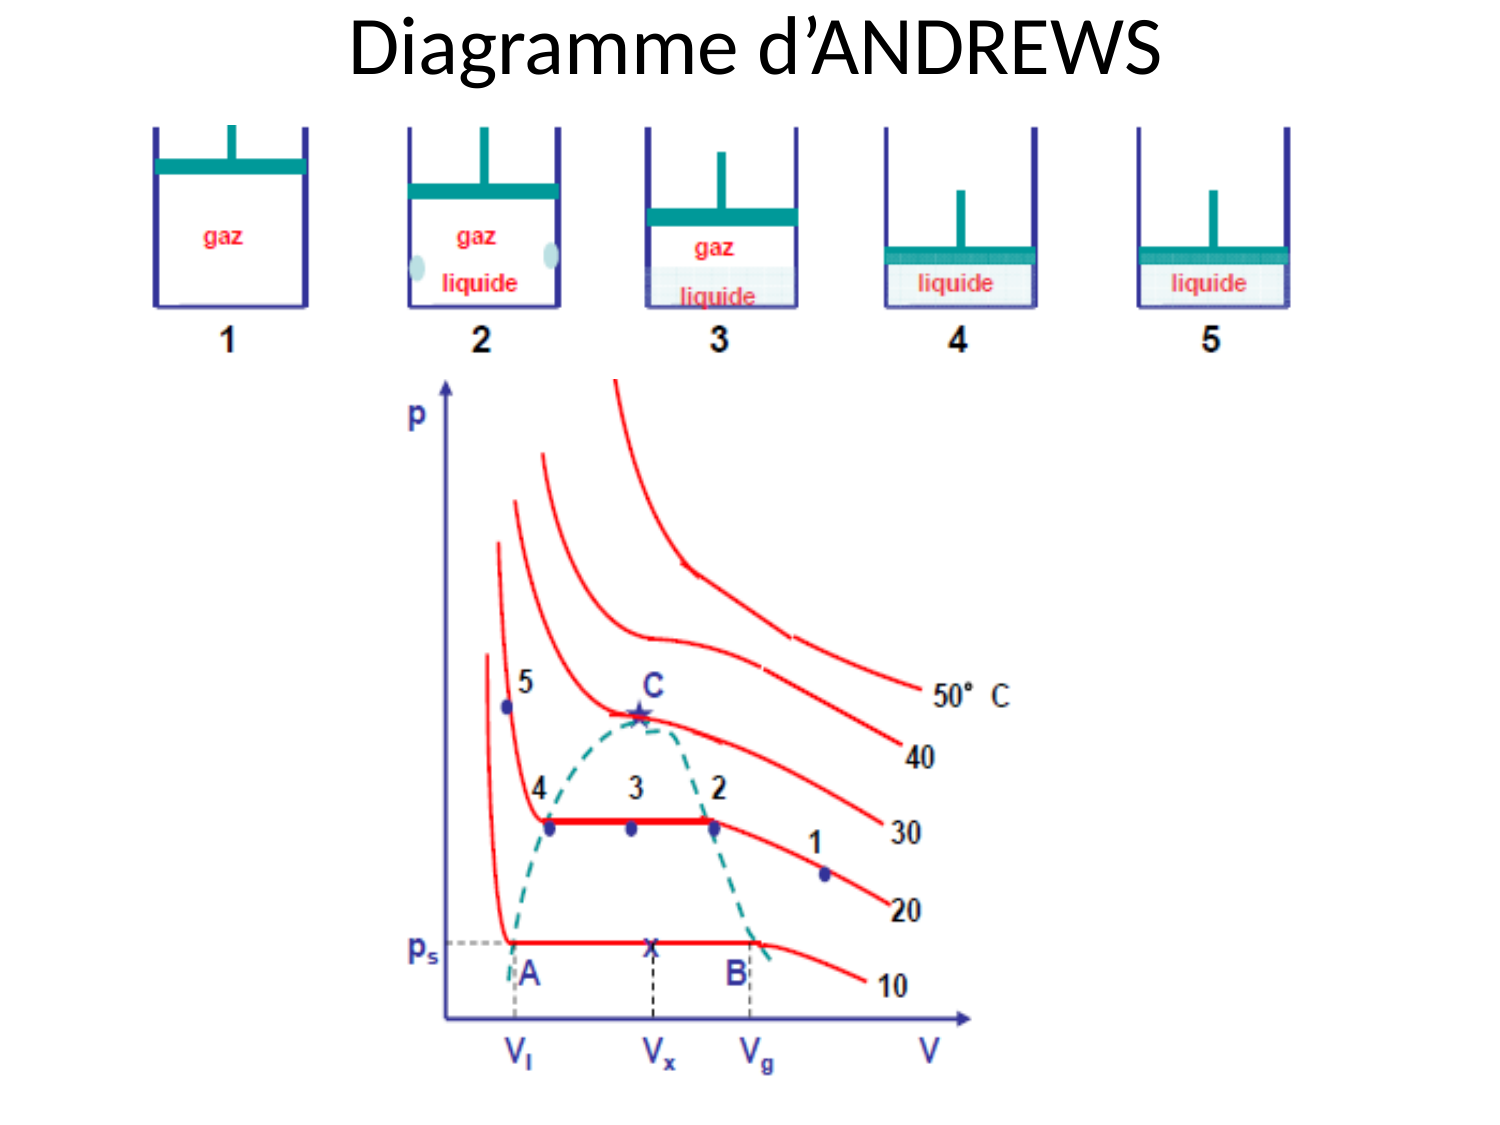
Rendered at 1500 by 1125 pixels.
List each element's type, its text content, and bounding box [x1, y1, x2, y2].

picture [111, 125, 1306, 380]
text_box Diagramme d’ANDREWS [206, 0, 1306, 99]
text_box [336, 387, 1152, 1114]
